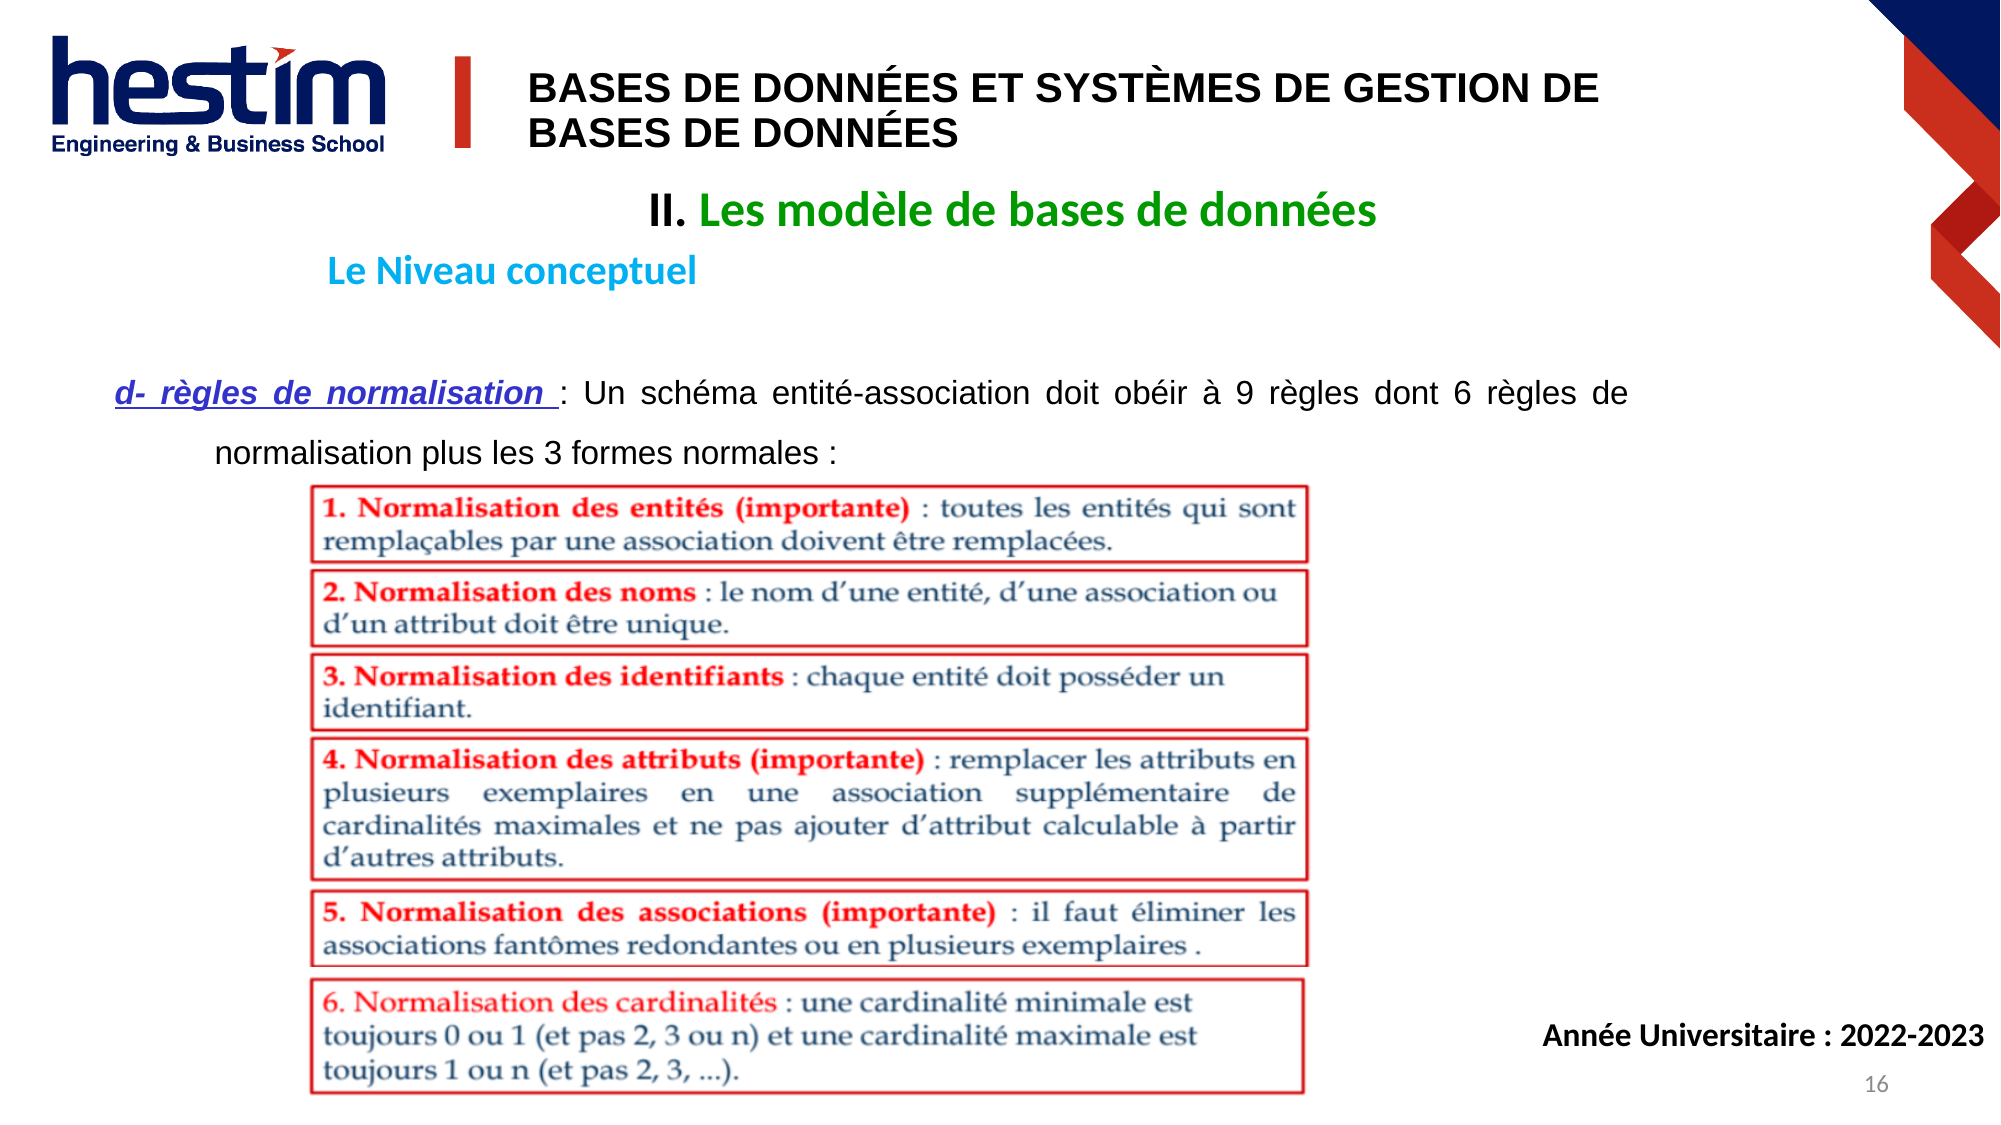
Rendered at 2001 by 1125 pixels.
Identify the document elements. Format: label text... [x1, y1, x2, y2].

picture [299, 473, 1324, 1107]
text_box II. Les modèle de bases de données Année Universitaire : 2022-2023 [33, 175, 2000, 1125]
slide_number 16 [1454, 1052, 1905, 1113]
text_box d- règles de normalisation : Un schéma entité-association doit obéir à 9 règles dont 6 règles de normalisation plus les 3 formes normales : [99, 284, 1646, 1072]
text_box Le Niveau conceptuel [82, 235, 943, 300]
text_box [454, 55, 472, 149]
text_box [1866, 0, 2000, 350]
picture [33, 28, 403, 162]
text_box BASES DE DONNÉES ET SYSTÈMES DE GESTION DE BASES DE DONNÉES [512, 59, 1697, 157]
